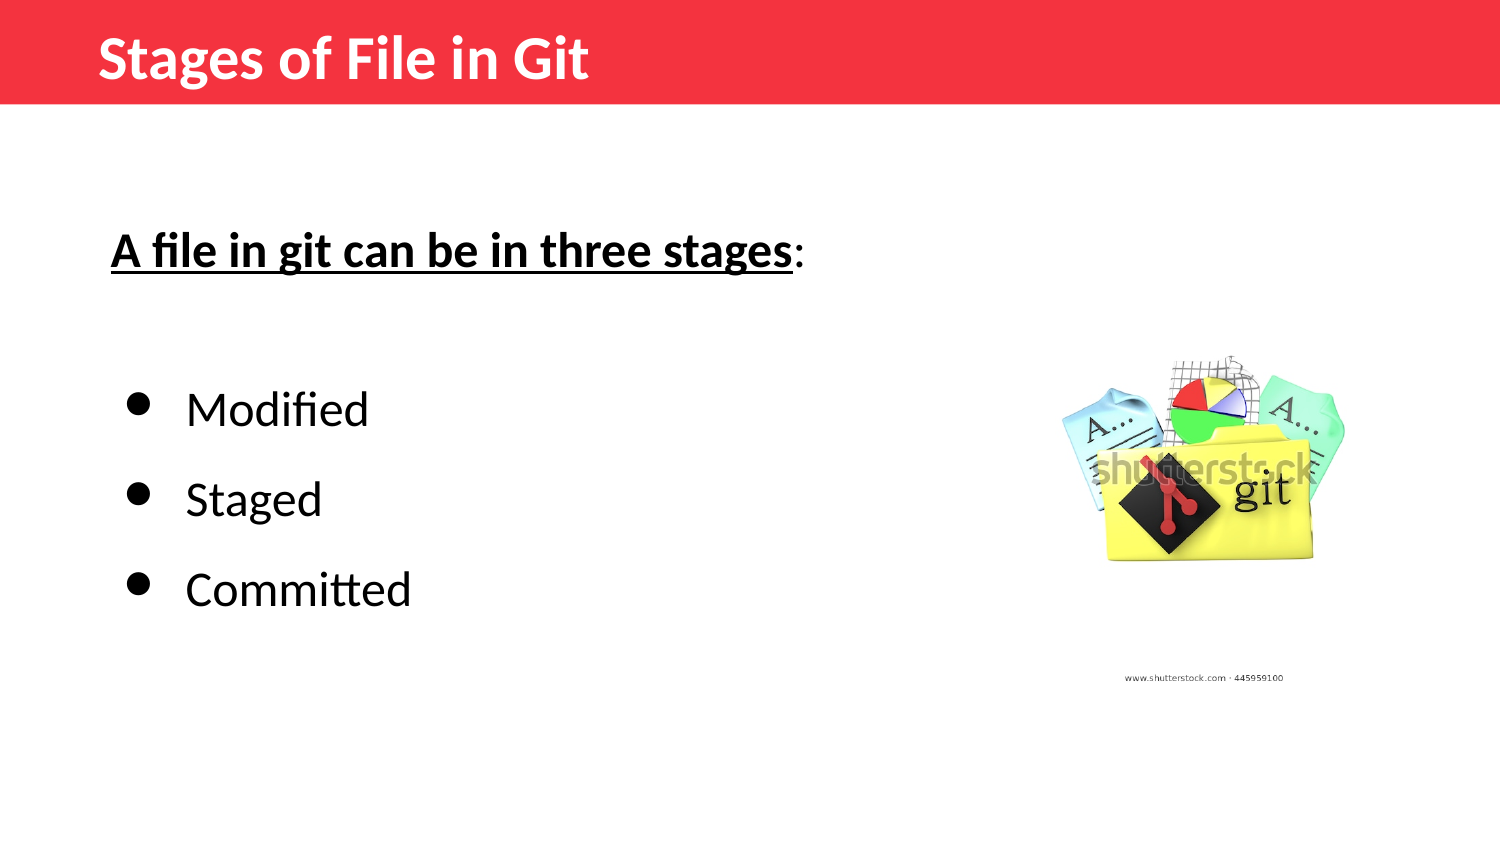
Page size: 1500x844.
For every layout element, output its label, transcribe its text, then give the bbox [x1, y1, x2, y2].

text_box Stages of File in Git [83, 2, 1143, 138]
text_box [0, 0, 1500, 105]
picture [1000, 263, 1409, 685]
text_box A file in git can be in three stages: Modified Staged Committed [95, 193, 1411, 615]
